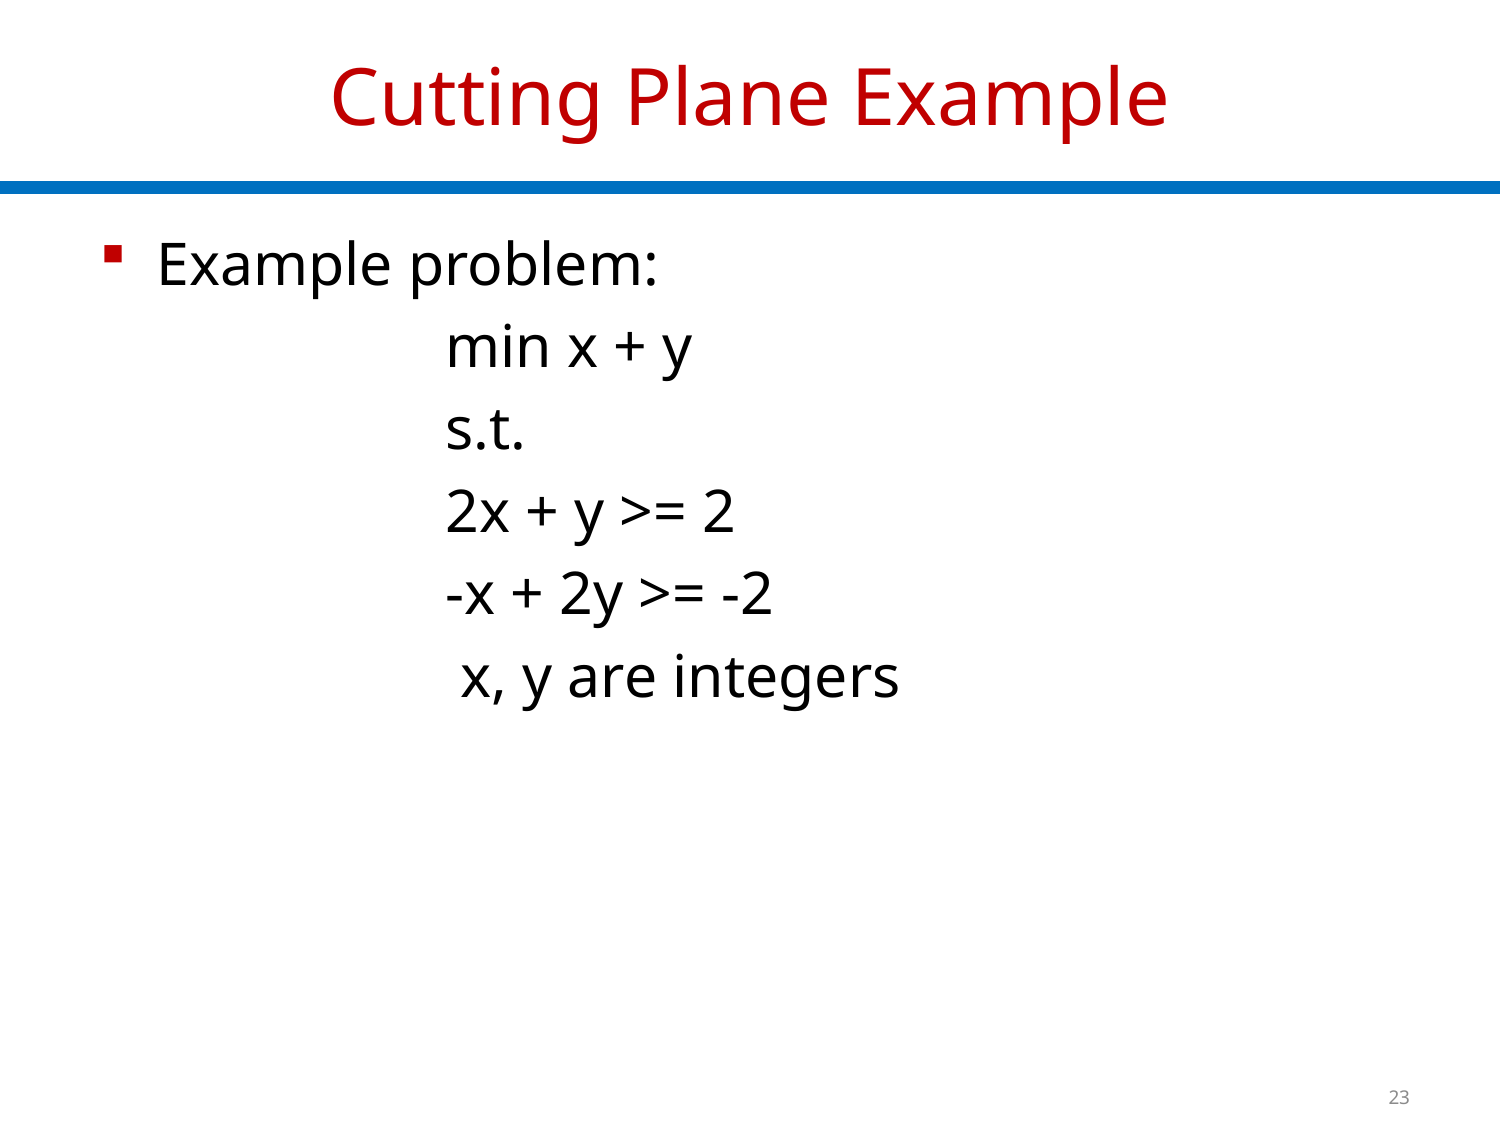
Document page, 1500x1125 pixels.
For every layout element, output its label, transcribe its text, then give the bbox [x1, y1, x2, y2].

list Example problem: min x + y s.t. 2x + y >= 2 -x + 2y >= -2 x, y are integers [84, 218, 1435, 1069]
title Cutting Plane Example [0, 0, 1500, 188]
slide_number 23 [1074, 1085, 1425, 1112]
